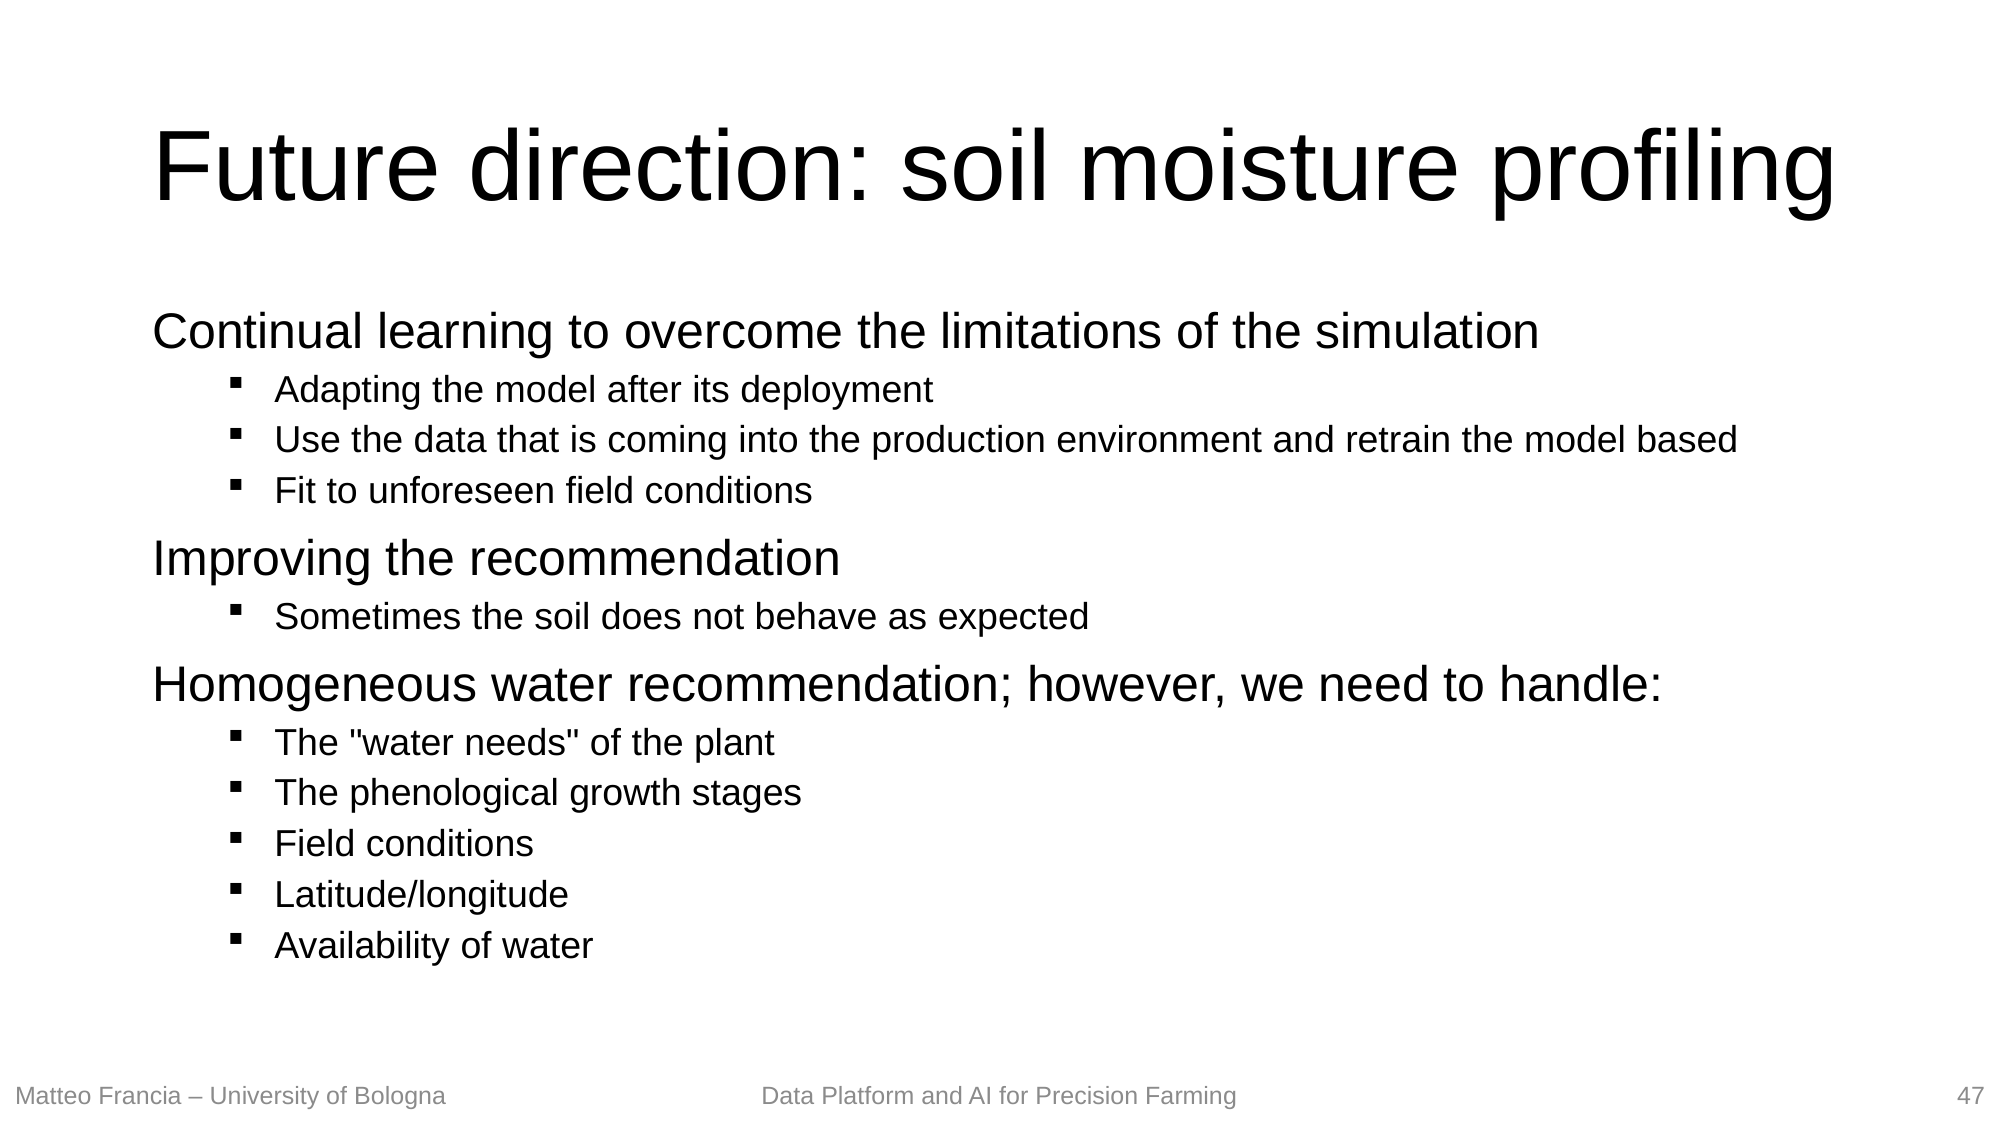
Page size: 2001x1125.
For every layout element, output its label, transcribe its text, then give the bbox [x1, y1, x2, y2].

footer Matteo Francia – University of Bologna [0, 1065, 466, 1125]
slide_number 47 [1550, 1065, 2000, 1125]
list Continual learning to overcome the limitations of the simulation Adapting the model after its deployment Use the data that is coming into the production environment and retrain the model based Fit to unforeseen field conditions Improving the recommendation Sometimes the soil does not behave as expected Homogeneous water recommendation; however, we need to handle: The "water needs" of the plant The phenological growth stages Field conditions Latitude/longitude Availability of water [137, 278, 1863, 993]
title Future direction: soil moisture profiling [137, 59, 1863, 278]
